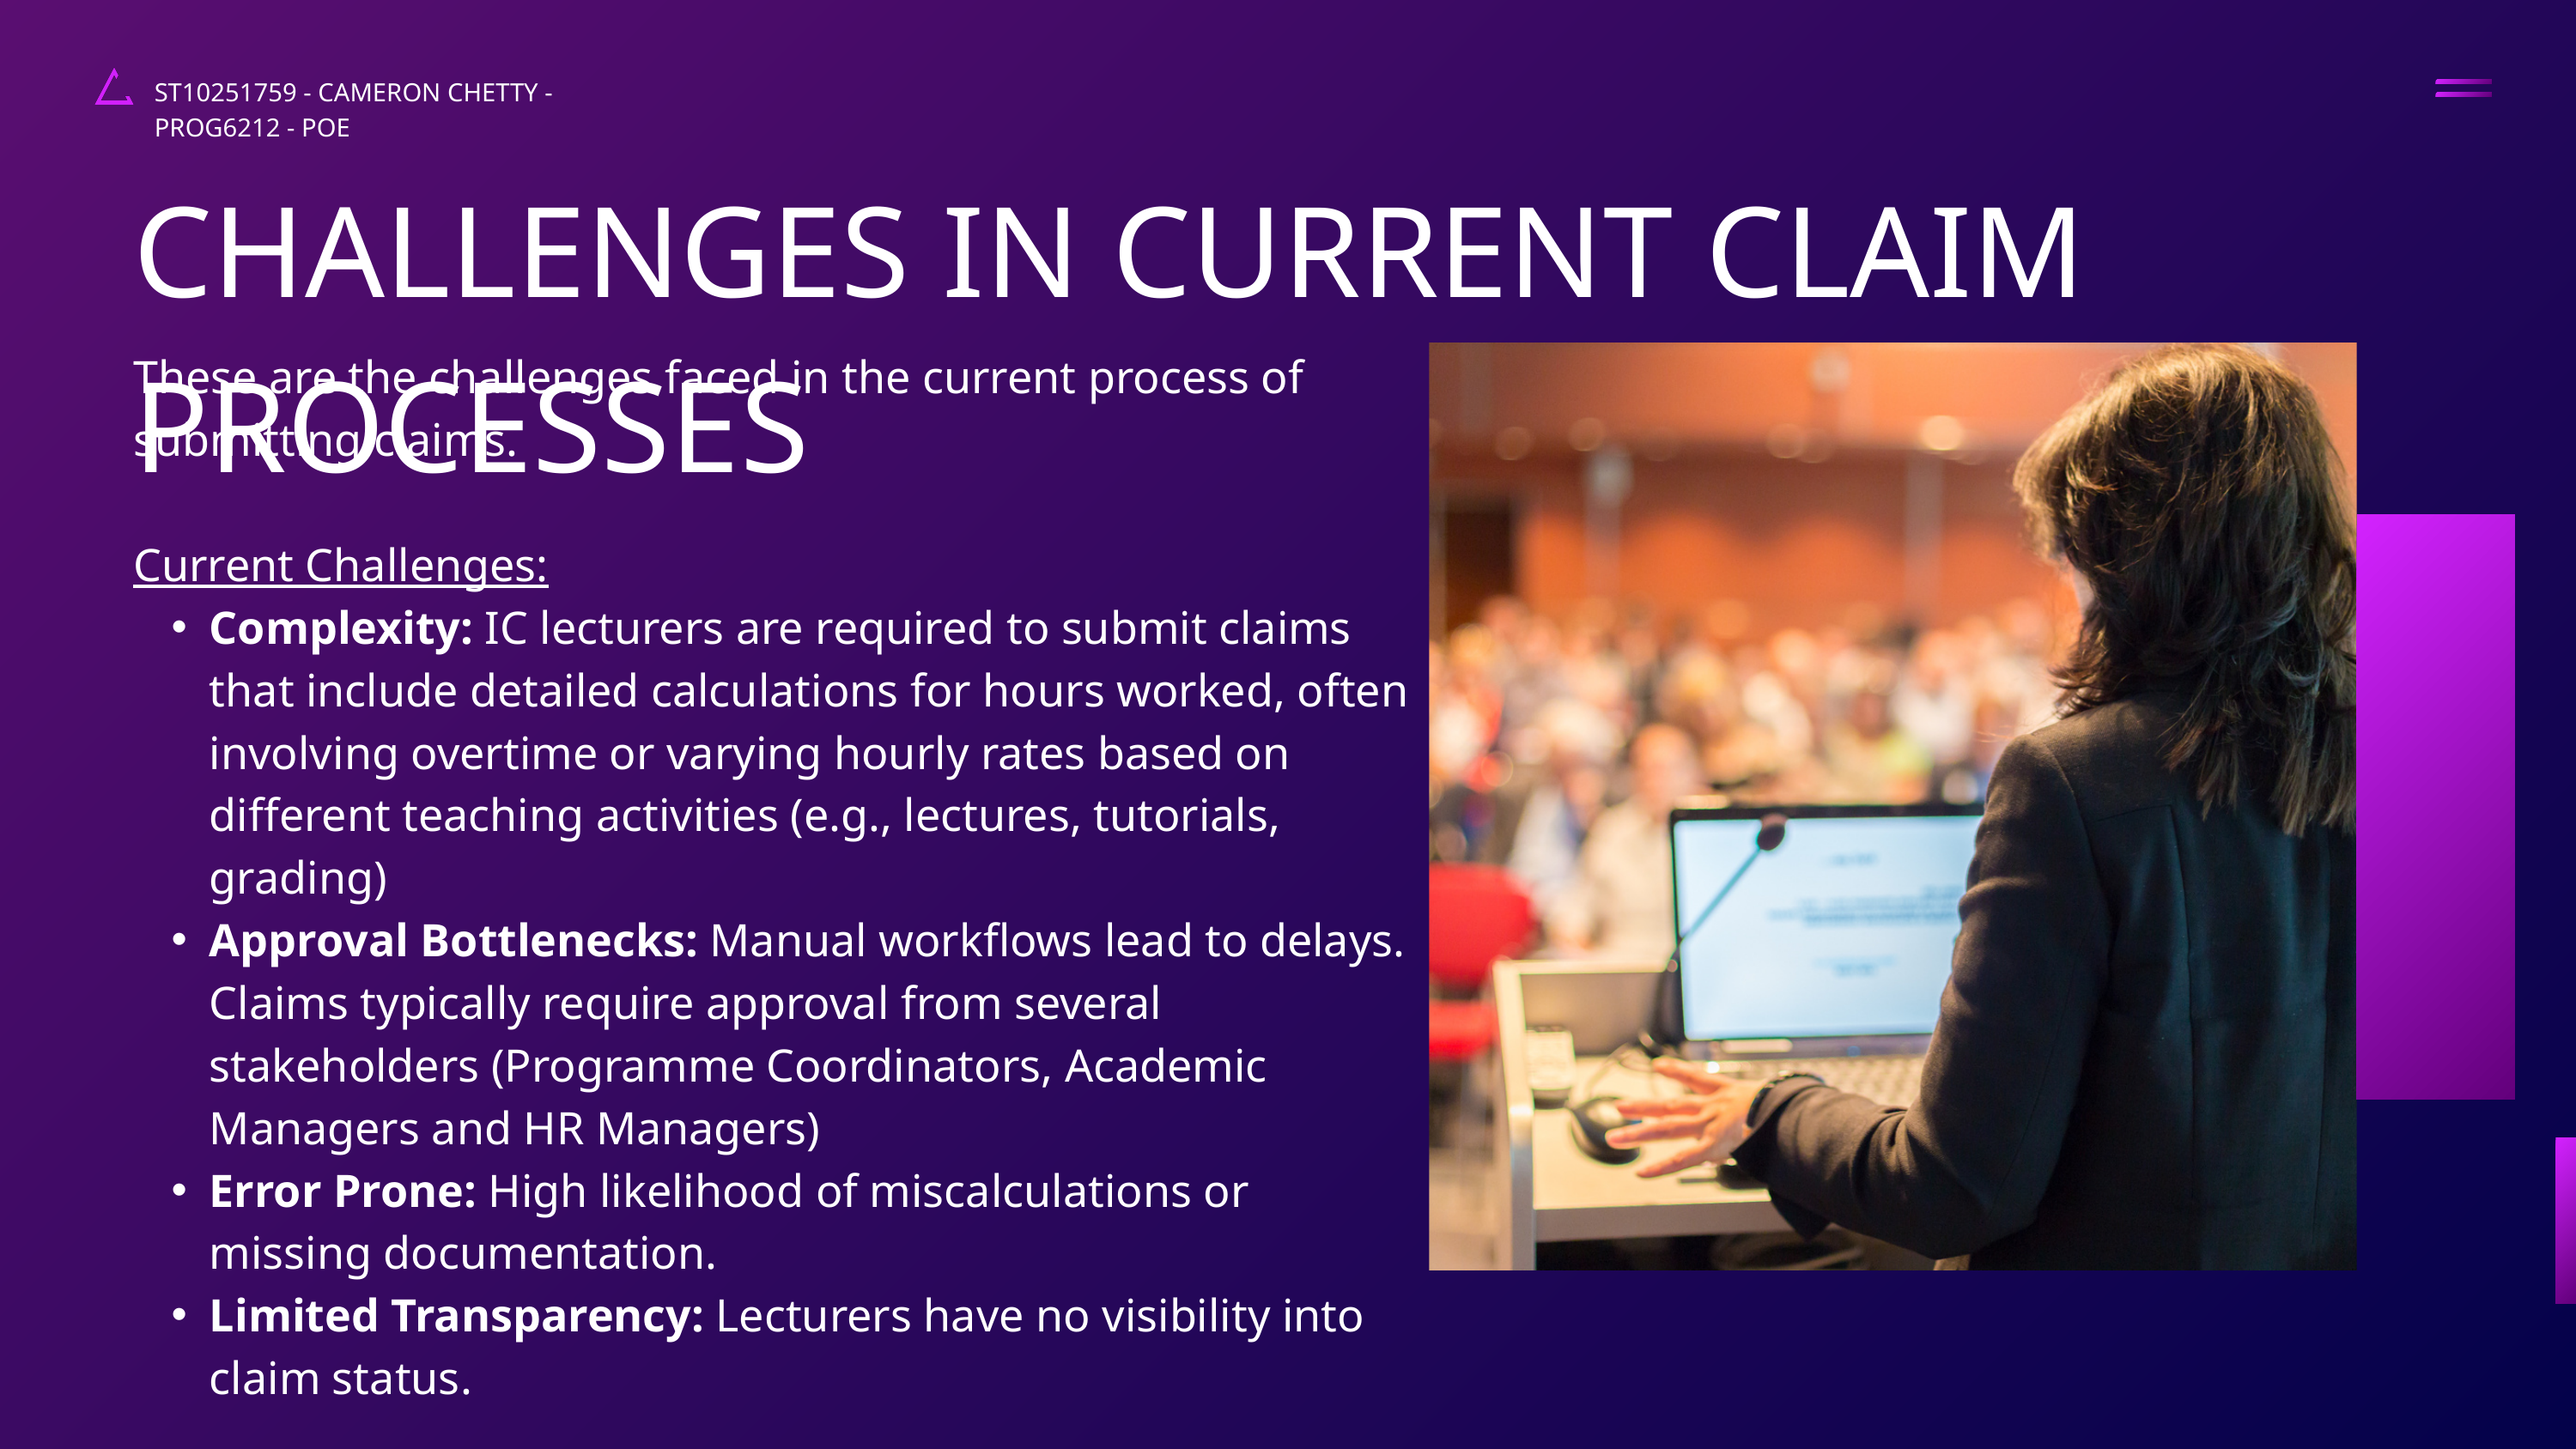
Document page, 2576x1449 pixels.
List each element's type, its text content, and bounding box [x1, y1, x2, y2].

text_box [2555, 1137, 2576, 1304]
text_box These are the challenges faced in the current process of submitting claims. Current Challenges: Complexity: IC lecturers are required to submit claims that include detailed calculations for hours worked, often involving overtime or varying hourly rates based on different teaching activities (e.g., lectures, tutorials, grading) Approval Bottlenecks: Manual workflows lead to delays. Claims typically require approval from several stakeholders (Programme Coordinators, Academic Managers and HR Managers) Error Prone: High likelihood of miscalculations or missing documentation. Limited Transparency: Lecturers have no visibility into claim status. [133, 340, 1412, 1449]
text_box [94, 67, 134, 105]
text_box ST10251759 - CAMERON CHETTY - PROG6212 - POE [154, 71, 658, 142]
text_box CHALLENGES IN CURRENT CLAIM PROCESSES [133, 147, 2251, 498]
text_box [1428, 343, 2357, 1271]
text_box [2435, 79, 2493, 84]
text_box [2356, 513, 2516, 1100]
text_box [2435, 92, 2493, 97]
